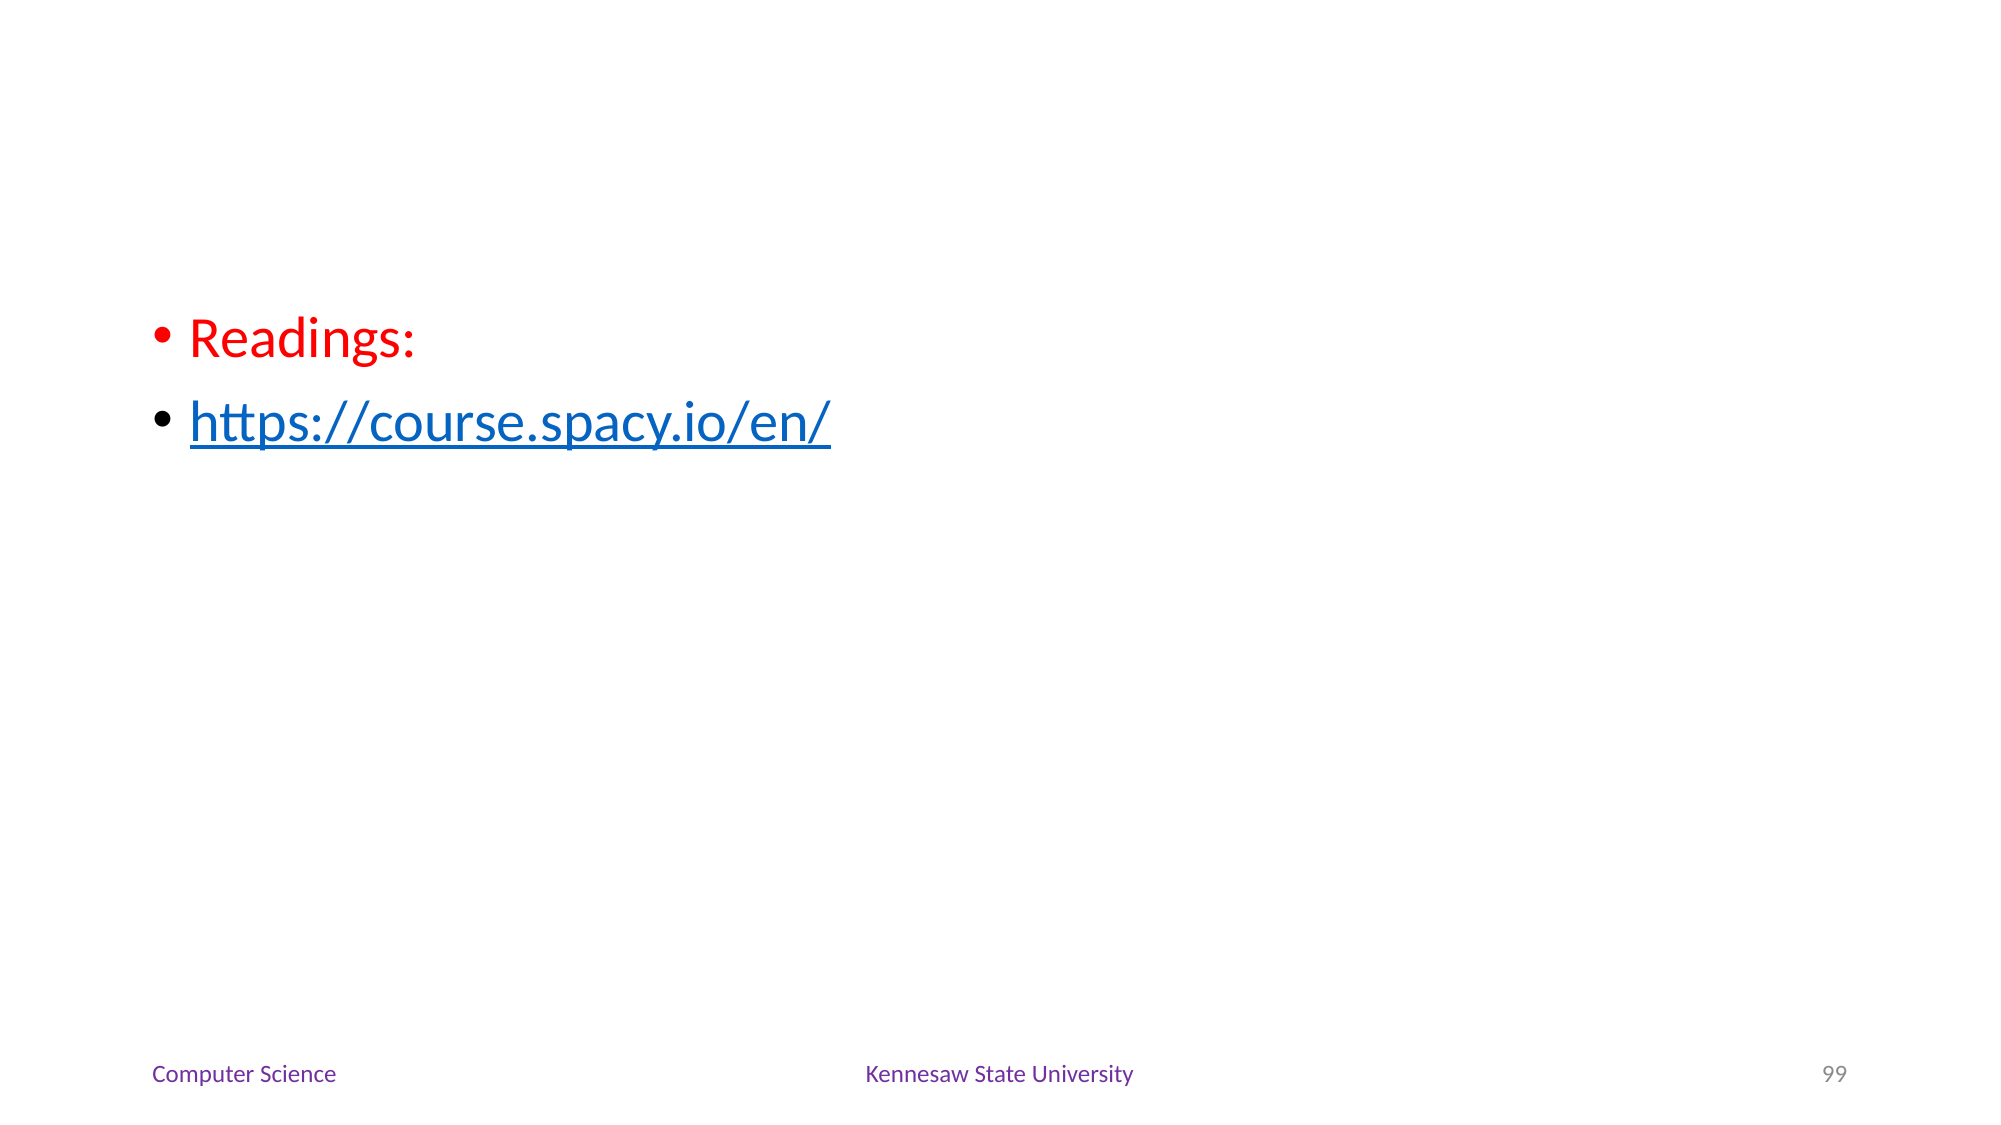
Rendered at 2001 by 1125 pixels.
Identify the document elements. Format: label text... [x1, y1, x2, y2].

footer Kennesaw State University [662, 1042, 1338, 1103]
slide_number Computer Science [137, 1042, 588, 1103]
slide_number 99 [1412, 1042, 1863, 1103]
list Readings: https://course.spacy.io/en/ [137, 299, 1863, 1014]
